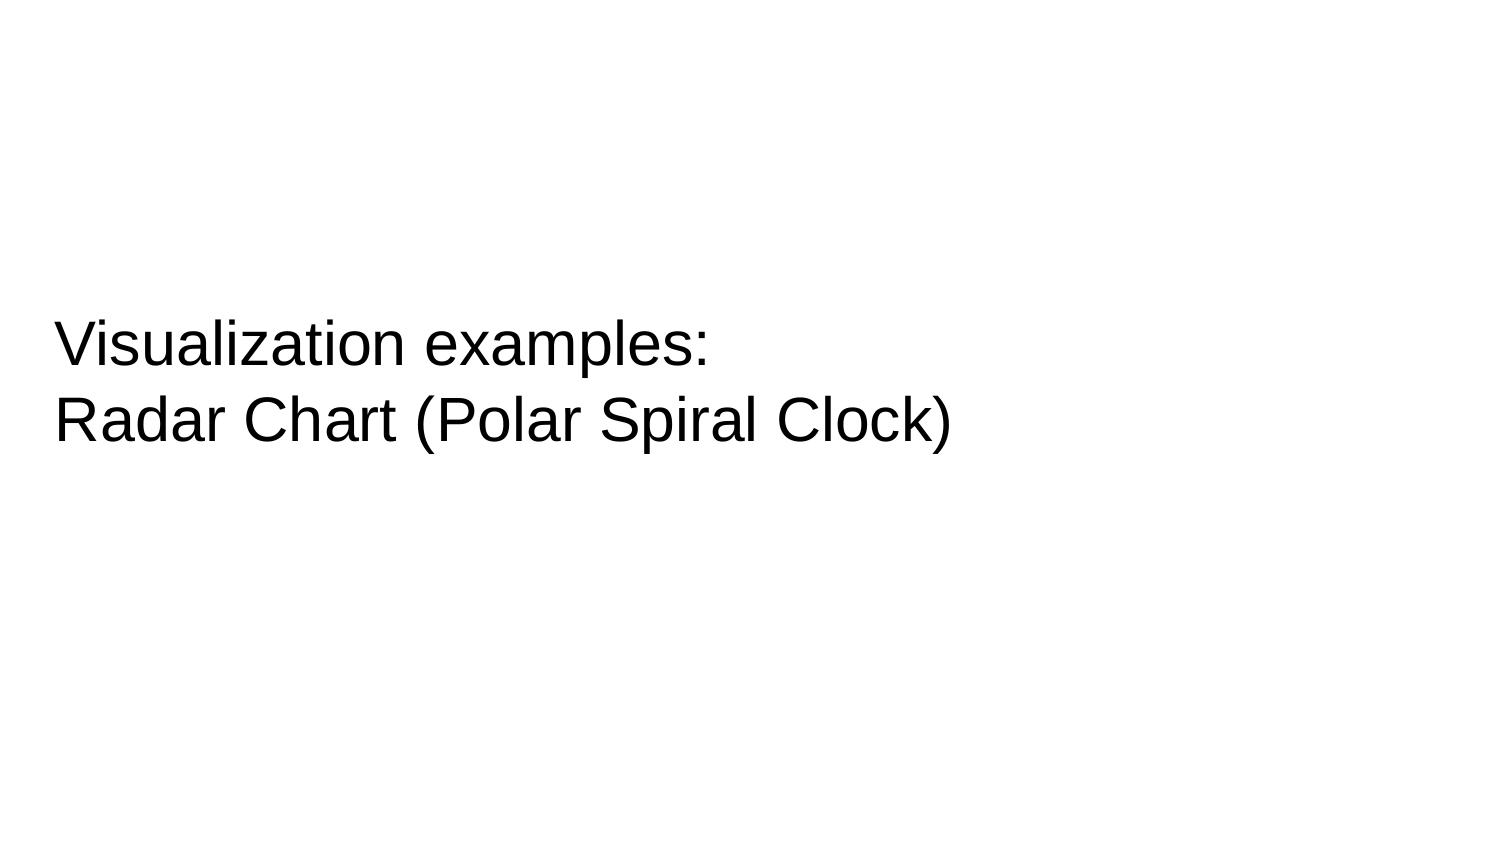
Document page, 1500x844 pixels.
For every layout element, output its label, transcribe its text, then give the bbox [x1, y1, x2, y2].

title Visualization examples: Radar Chart (Polar Spiral Clock) [39, 288, 1438, 382]
